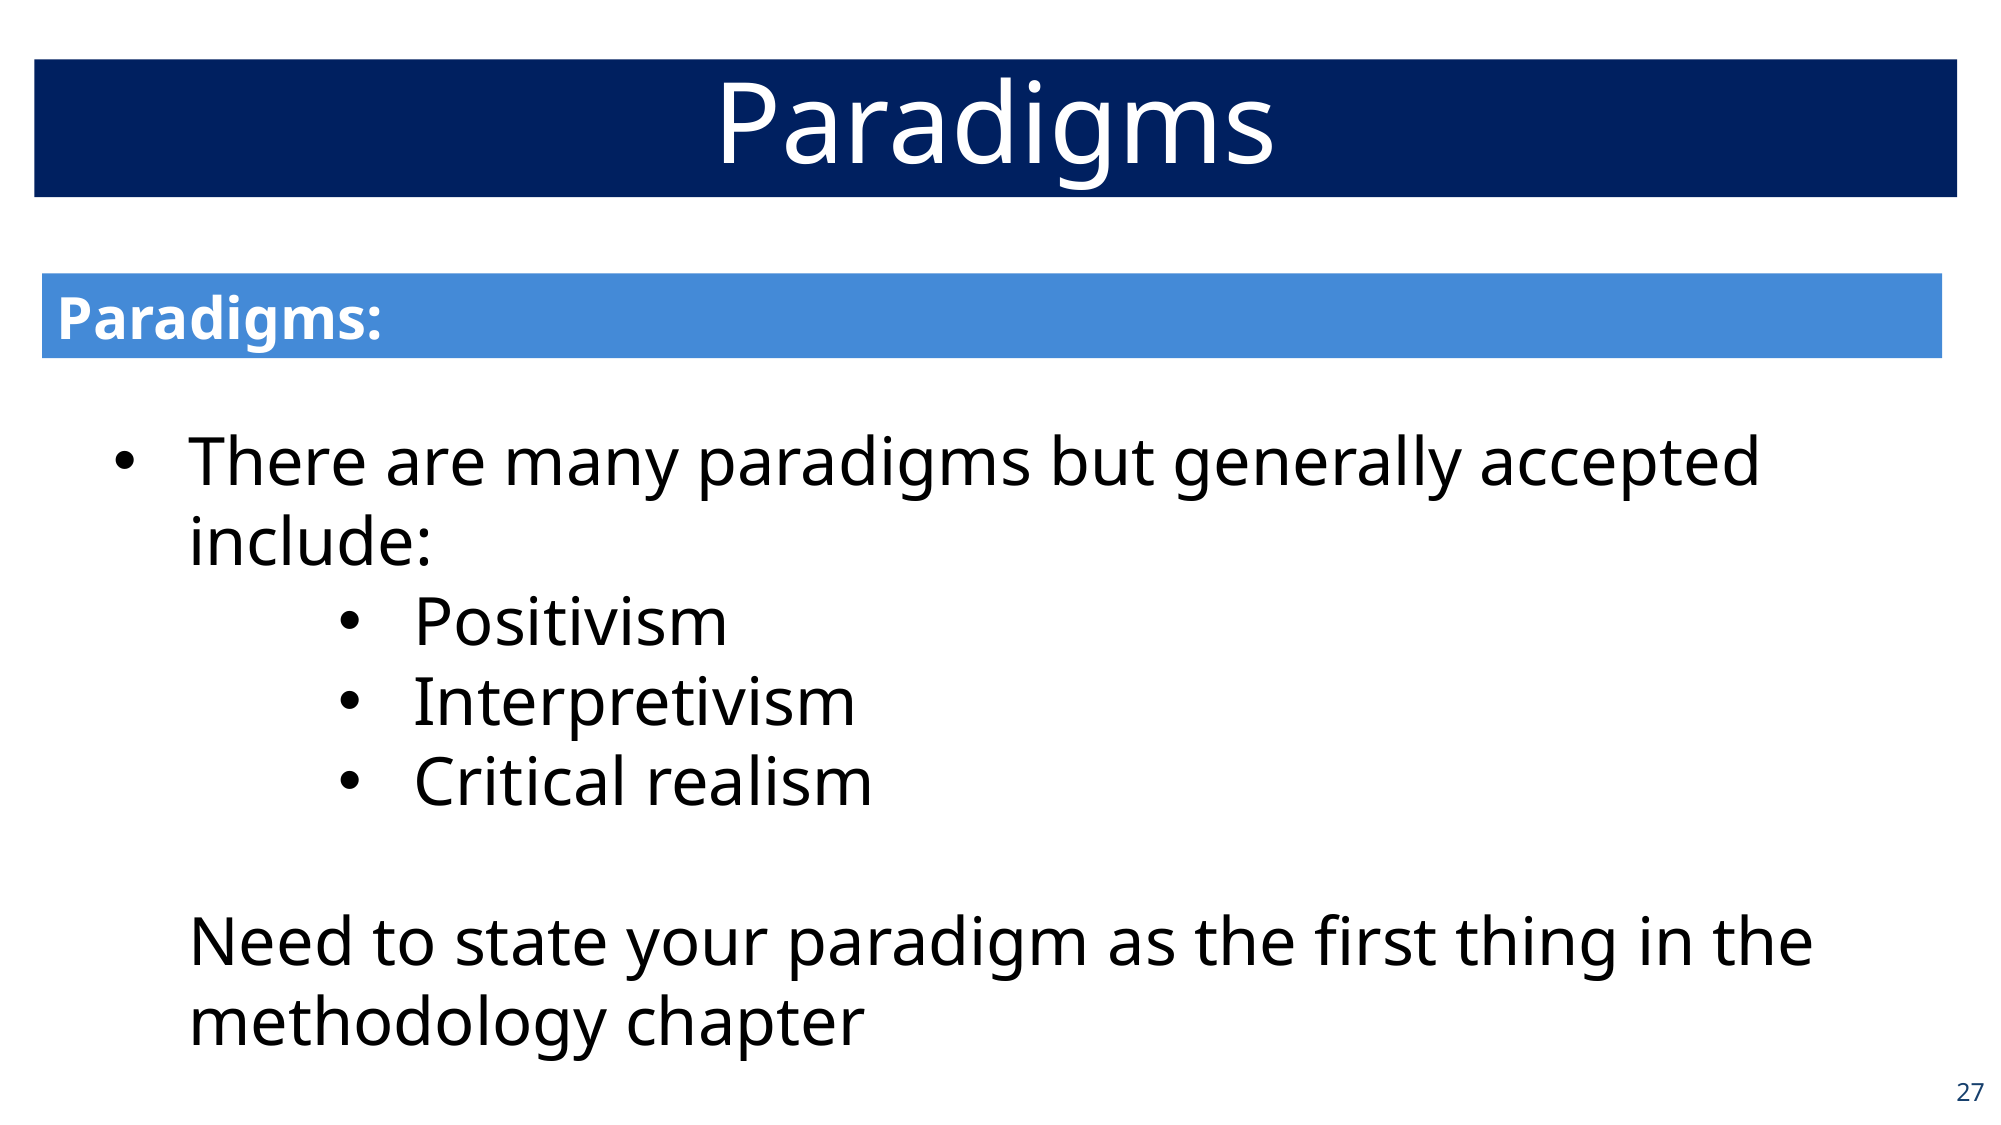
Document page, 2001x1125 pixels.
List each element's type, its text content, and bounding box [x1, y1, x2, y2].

text_box There are many paradigms but generally accepted include: Positivism Interpretivism Critical realism Need to state your paradigm as the first thing in the methodology chapter [98, 411, 1847, 1125]
list Paradigms [34, 59, 1958, 198]
text_box Paradigms: [42, 273, 1943, 359]
slide_number 27 [1914, 1063, 2000, 1124]
